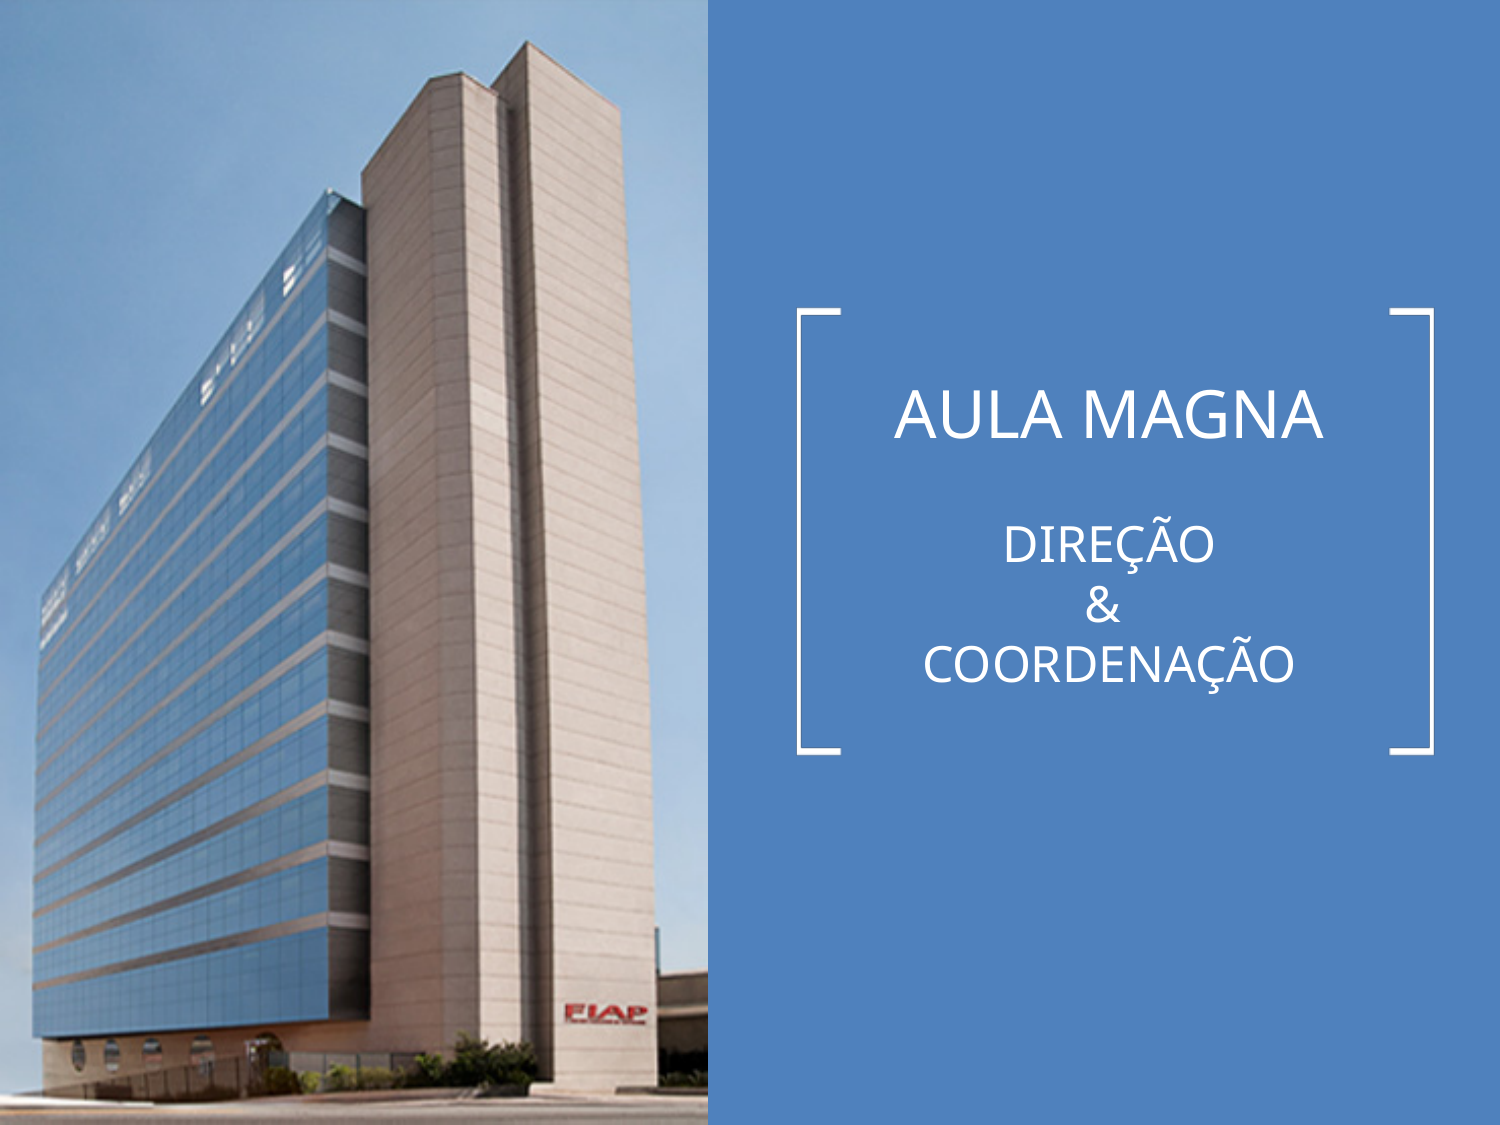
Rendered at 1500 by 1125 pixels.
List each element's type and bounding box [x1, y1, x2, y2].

picture [777, 252, 1461, 795]
picture [0, 0, 708, 1125]
